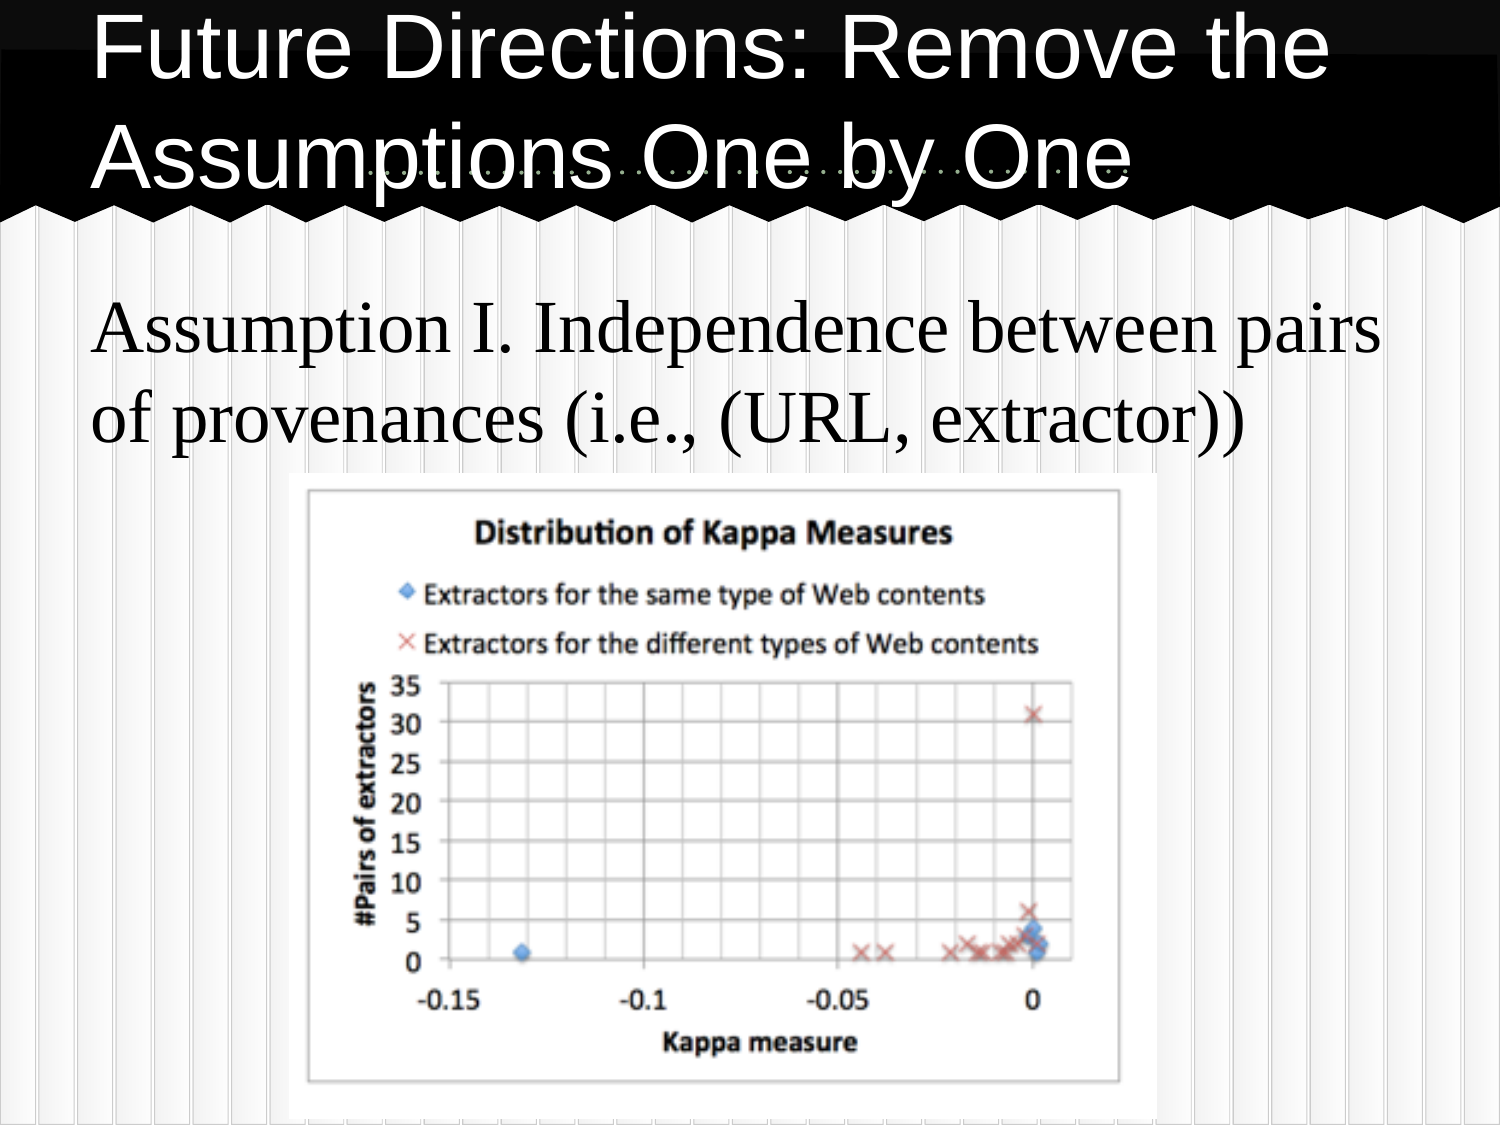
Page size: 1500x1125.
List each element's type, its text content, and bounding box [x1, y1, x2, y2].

picture [289, 473, 1157, 1120]
list Assumption I. Independence between pairs of provenances (i.e., (URL, extractor)) [75, 262, 1425, 1057]
title Future Directions: Remove the Assumptions One by One [75, 2, 1425, 191]
